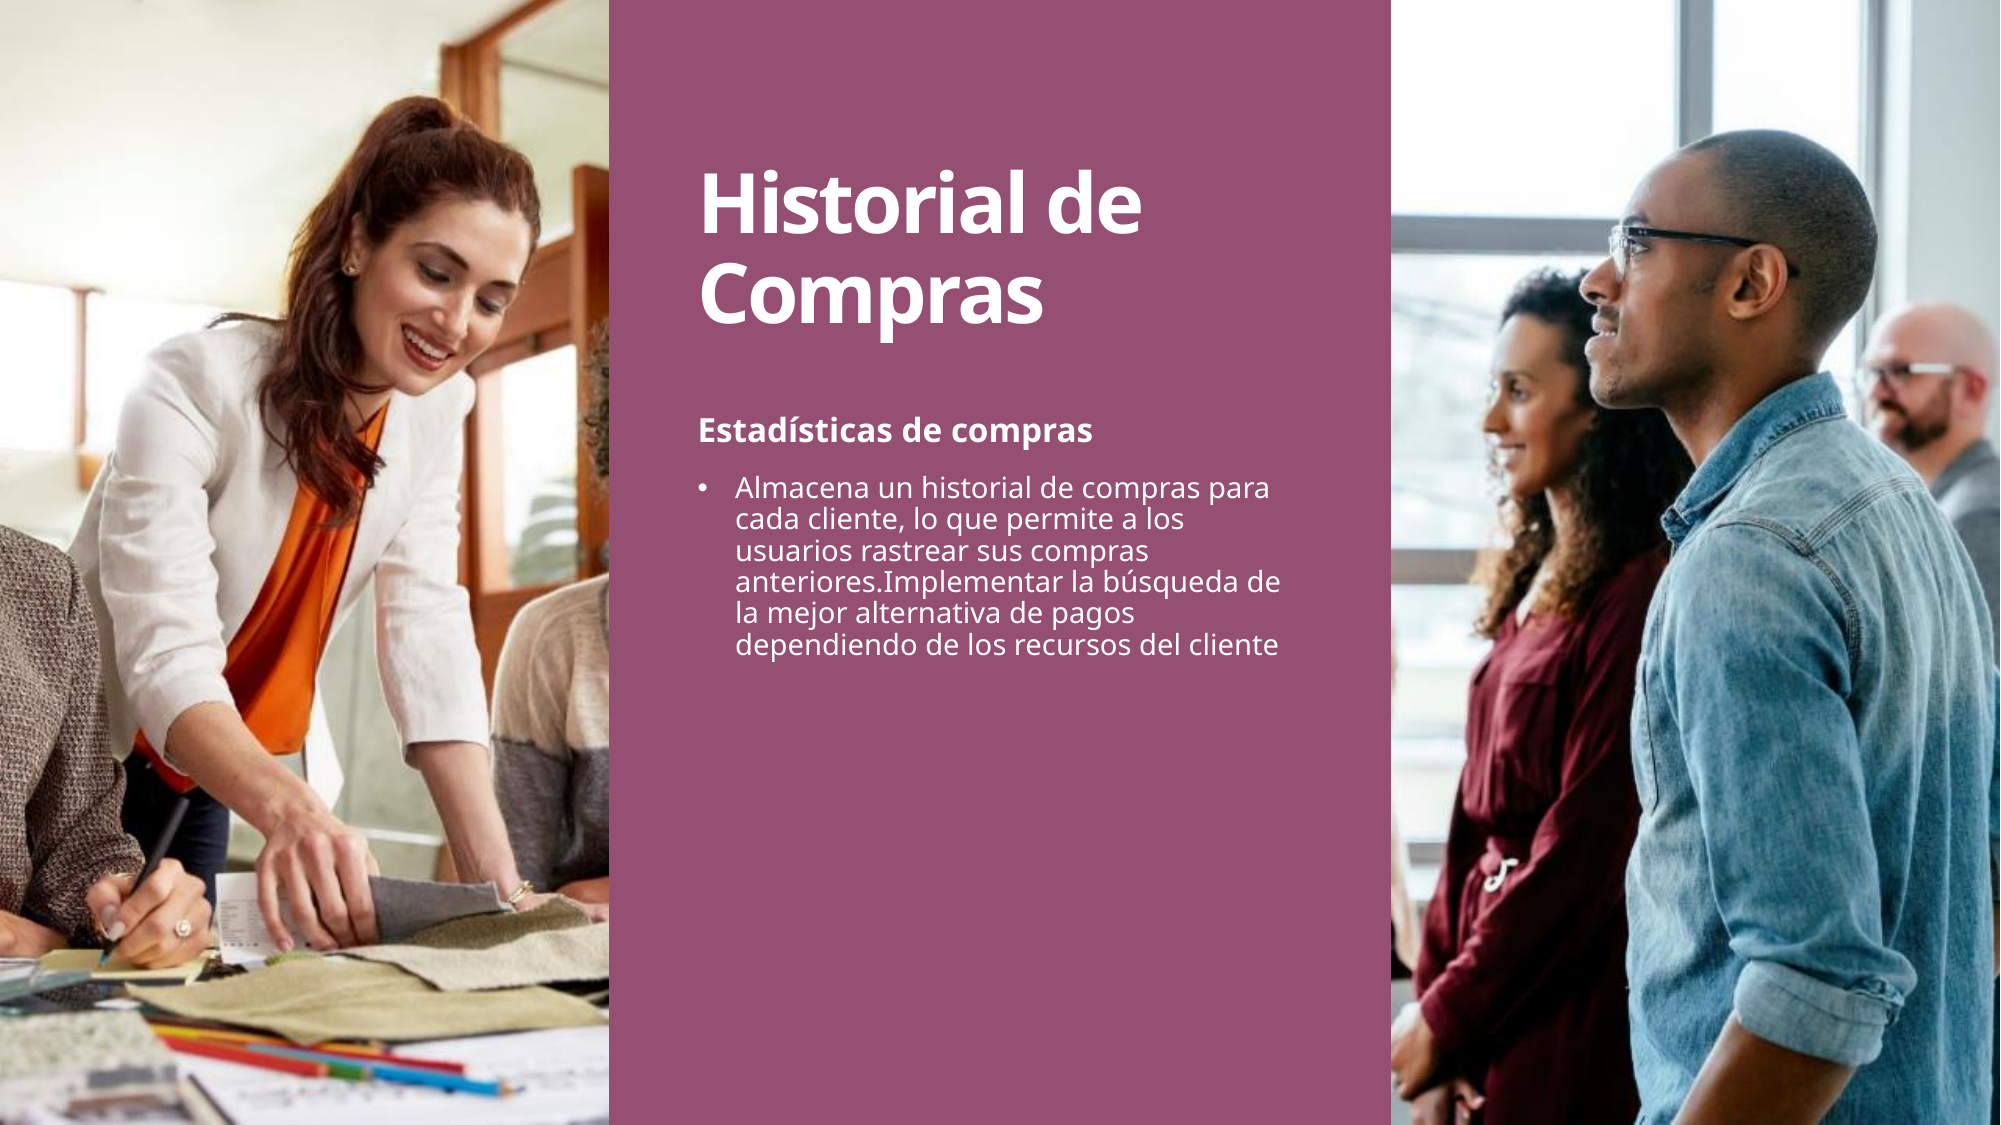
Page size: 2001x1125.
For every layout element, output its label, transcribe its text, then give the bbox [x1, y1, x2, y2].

list Almacena un historial de compras para cada cliente, lo que permite a los usuarios rastrear sus compras anteriores.Implementar la búsqueda de la mejor alternativa de pagos dependiendo de los recursos del cliente [697, 461, 1303, 961]
picture [1391, 0, 2000, 1125]
list Estadísticas de compras [697, 394, 1303, 458]
title Historial de Compras [697, 153, 1303, 394]
picture [0, 0, 609, 1125]
